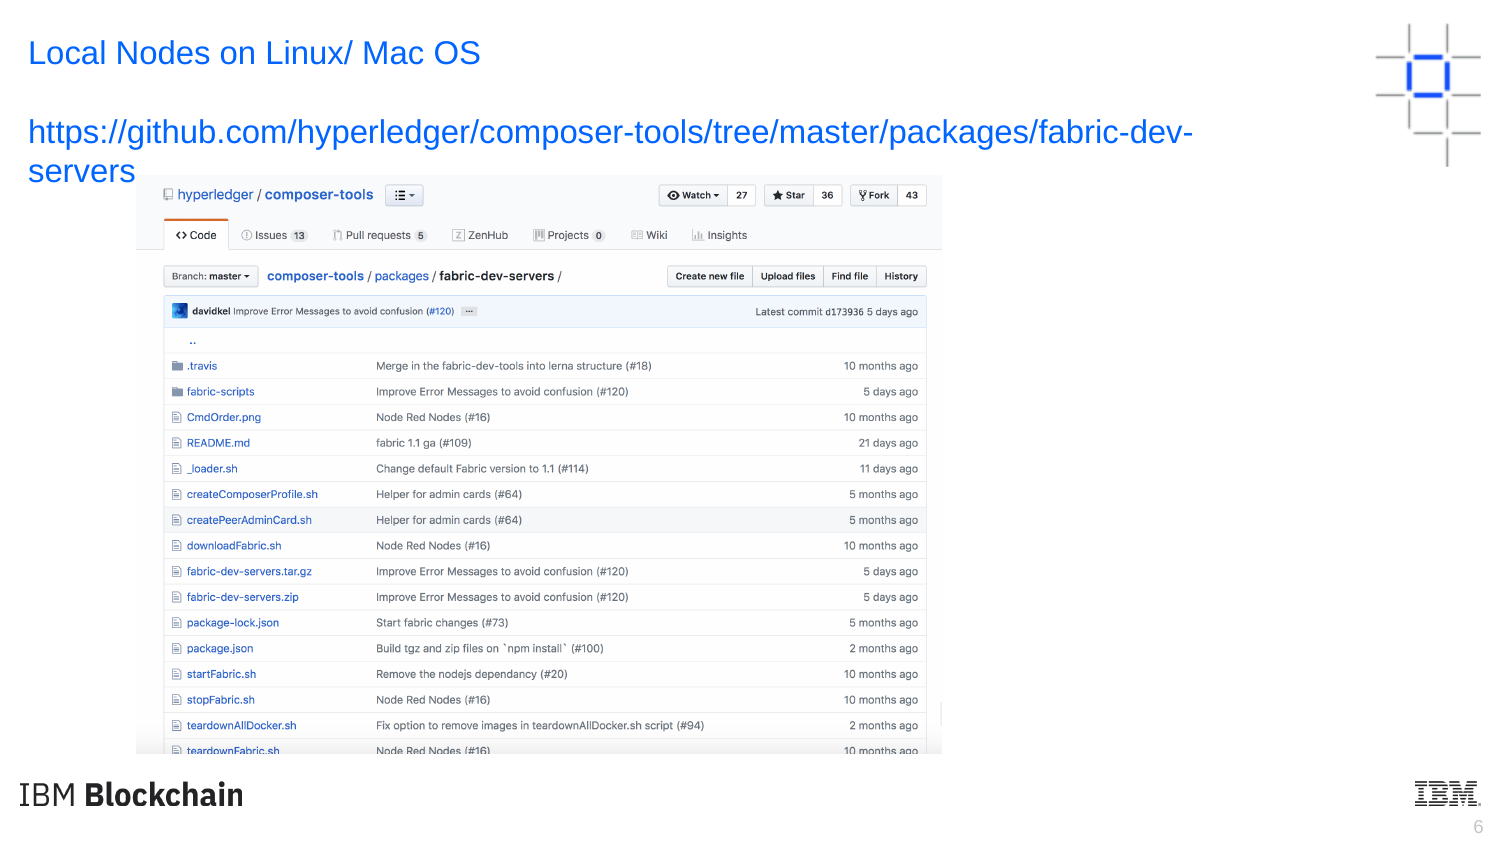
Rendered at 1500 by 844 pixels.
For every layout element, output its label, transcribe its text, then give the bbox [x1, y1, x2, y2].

picture [1415, 781, 1481, 806]
list Local Nodes on Linux/ Mac OS https://github.com/hyperledger/composer-tools/tree/master/packages/fabric-dev-servers [20, 23, 1296, 191]
picture [136, 174, 942, 755]
picture [20, 781, 242, 806]
picture [1376, 24, 1480, 166]
slide_number 6 [1463, 806, 1492, 843]
